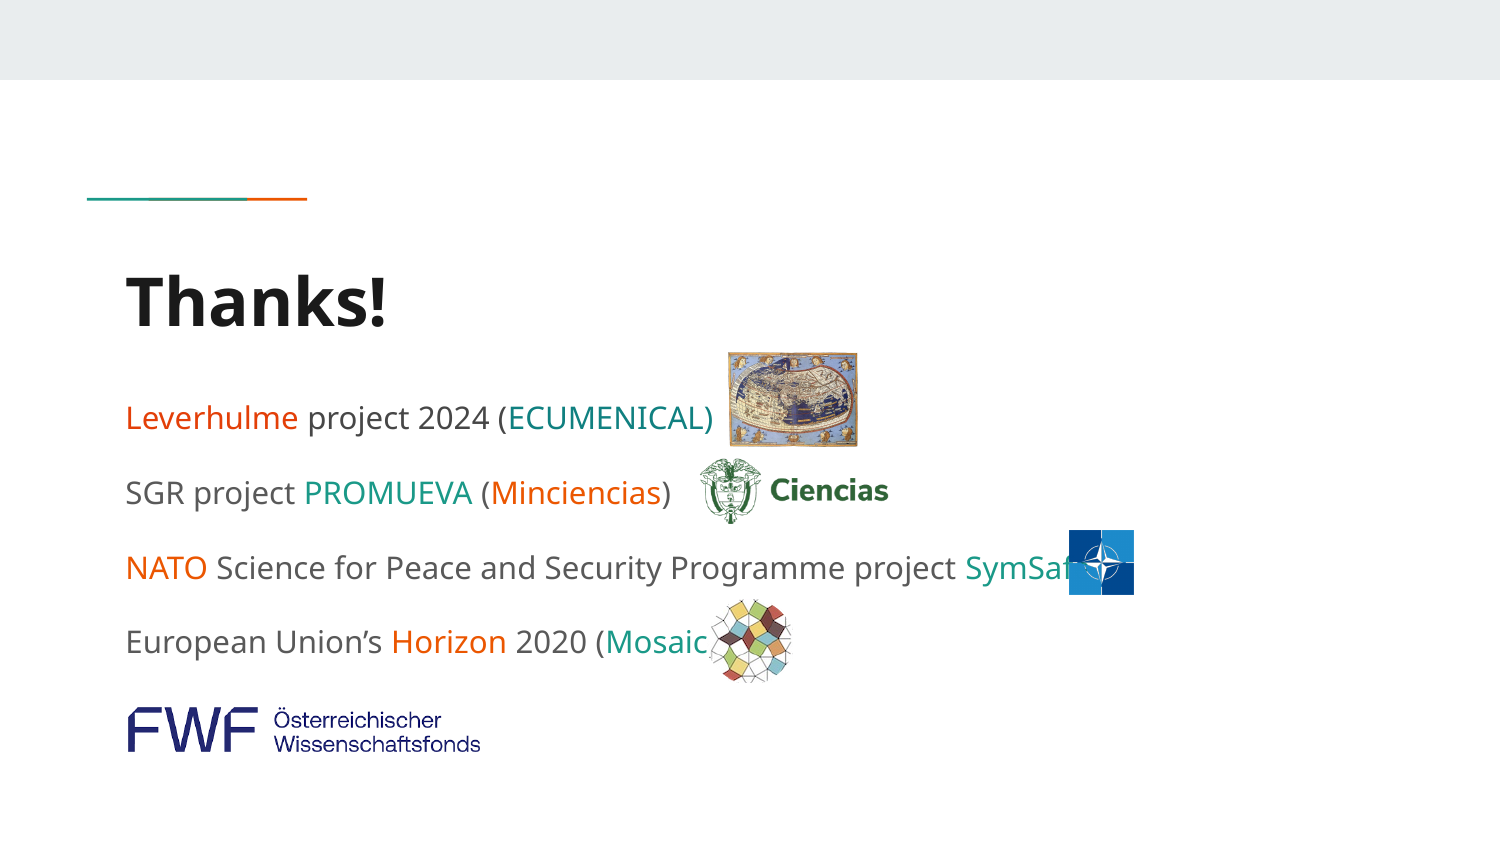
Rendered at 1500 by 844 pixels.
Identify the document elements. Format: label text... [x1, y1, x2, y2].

text_box Leverhulme project 2024 (ECUMENICAL) SGR project PROMUEVA (Minciencias) NATO Science for Peace and Security Programme project SymSafe European Union’s Horizon 2020 (Mosaic) [110, 383, 1236, 676]
picture [128, 707, 481, 752]
title Thanks! [110, 244, 709, 332]
picture [1069, 530, 1135, 596]
picture [727, 352, 859, 447]
picture [689, 449, 897, 530]
picture [706, 599, 794, 683]
